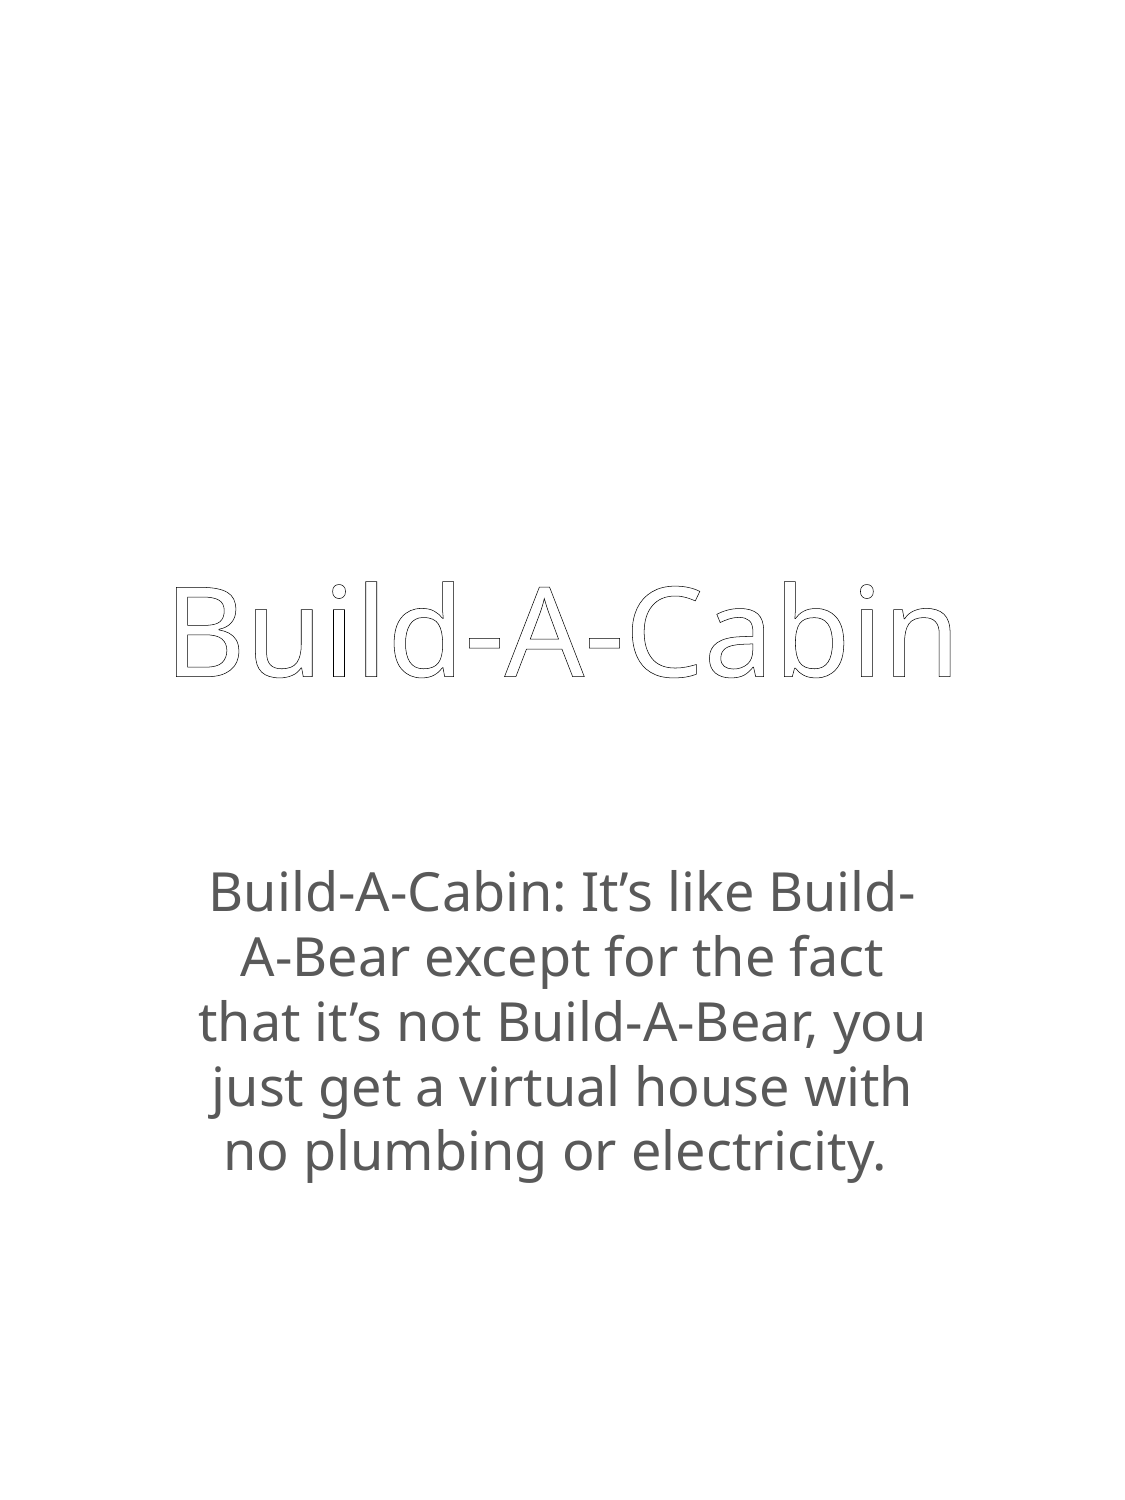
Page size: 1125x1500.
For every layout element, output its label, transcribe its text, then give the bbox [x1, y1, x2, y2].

subtitle Build-A-Cabin: It’s like Build-A-Bear except for the fact that it’s not Build-A-Bear, you just get a virtual house with no plumbing or electricity. [168, 849, 957, 1234]
title Build-A-Cabin [84, 465, 1041, 788]
